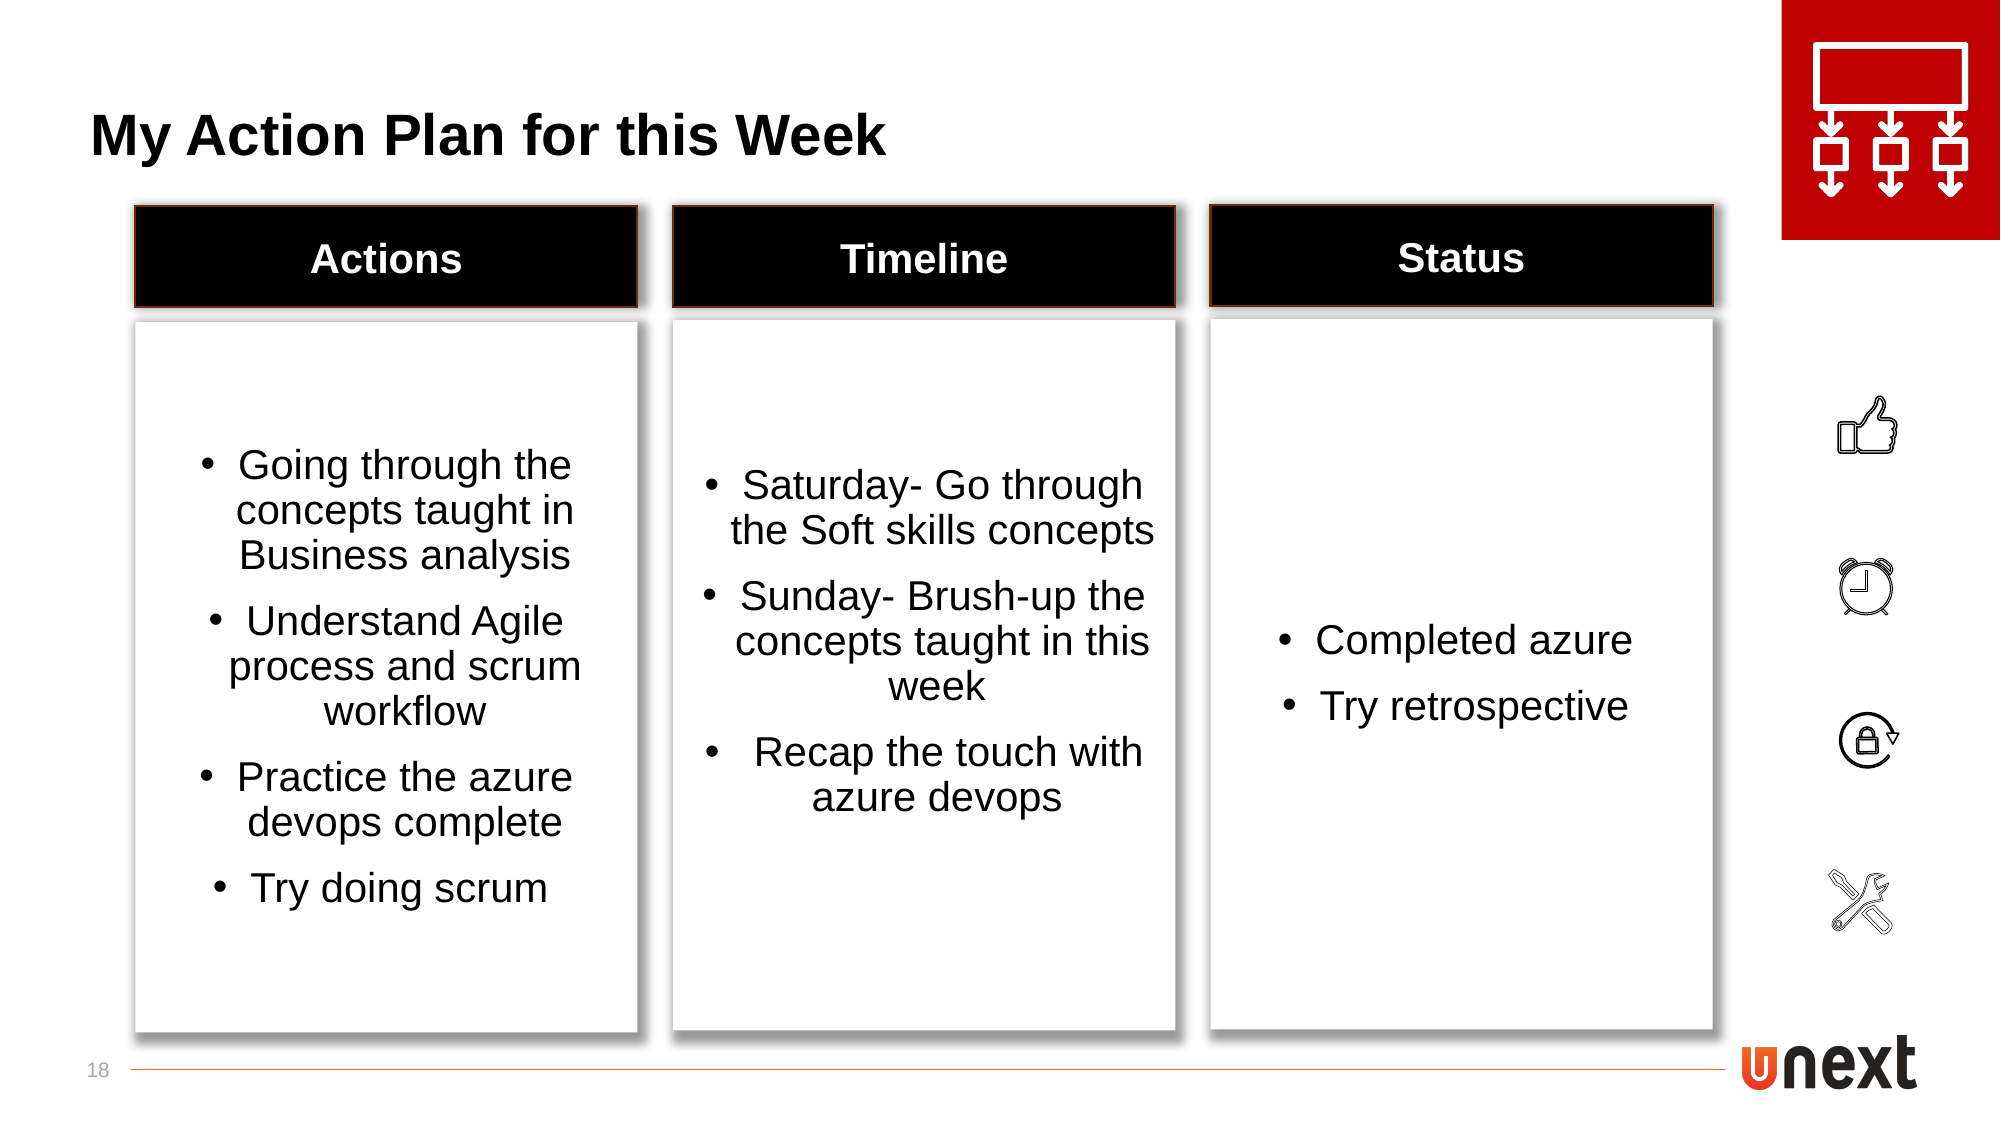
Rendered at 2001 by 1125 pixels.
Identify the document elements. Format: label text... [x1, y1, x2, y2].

text_box Completed azure Try retrospective [1210, 319, 1713, 1030]
text_box Going through the concepts taught in Business analysis Understand Agile process and scrum workflow Practice the azure devops complete Try doing scrum [135, 322, 638, 1033]
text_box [1798, 519, 1935, 656]
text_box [1793, 833, 1929, 969]
text_box Timeline [672, 205, 1176, 308]
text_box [1798, 364, 1935, 500]
text_box [1781, 0, 2000, 241]
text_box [1798, 674, 1935, 810]
title My Action Plan for this Week [76, 78, 1804, 196]
text_box Actions [134, 205, 638, 308]
text_box Status [1209, 204, 1714, 307]
picture [1742, 1035, 1917, 1090]
text_box Saturday- Go through the Soft skills concepts Sunday- Brush-up the concepts taught in this week Recap the touch with azure devops [673, 319, 1176, 1031]
picture [1804, 33, 1977, 207]
slide_number 18 [48, 1047, 110, 1091]
